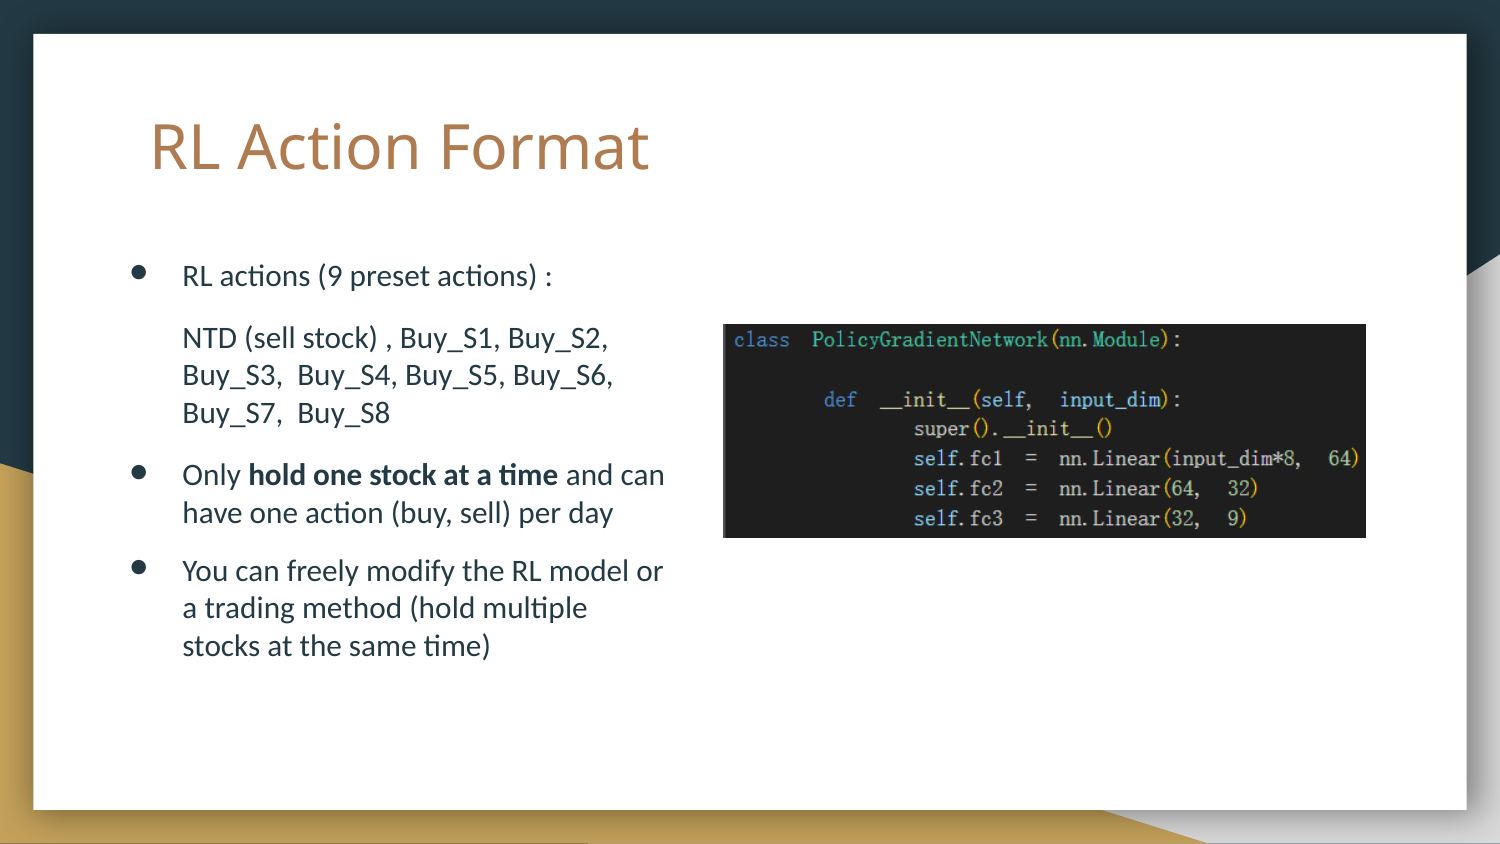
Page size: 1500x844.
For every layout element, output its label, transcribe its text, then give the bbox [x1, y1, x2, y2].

picture [722, 324, 1366, 538]
list RL actions (9 preset actions) : NTD (sell stock) , Buy_S1, Buy_S2, Buy_S3, Buy_S4, Buy_S5, Buy_S6, Buy_S7, Buy_S8 Only hold one stock at a time and can have one action (buy, sell) per day You can freely modify the RL model or a trading method (hold multiple stocks at the same time) [92, 239, 687, 730]
title RL Action Format [134, 92, 1366, 221]
